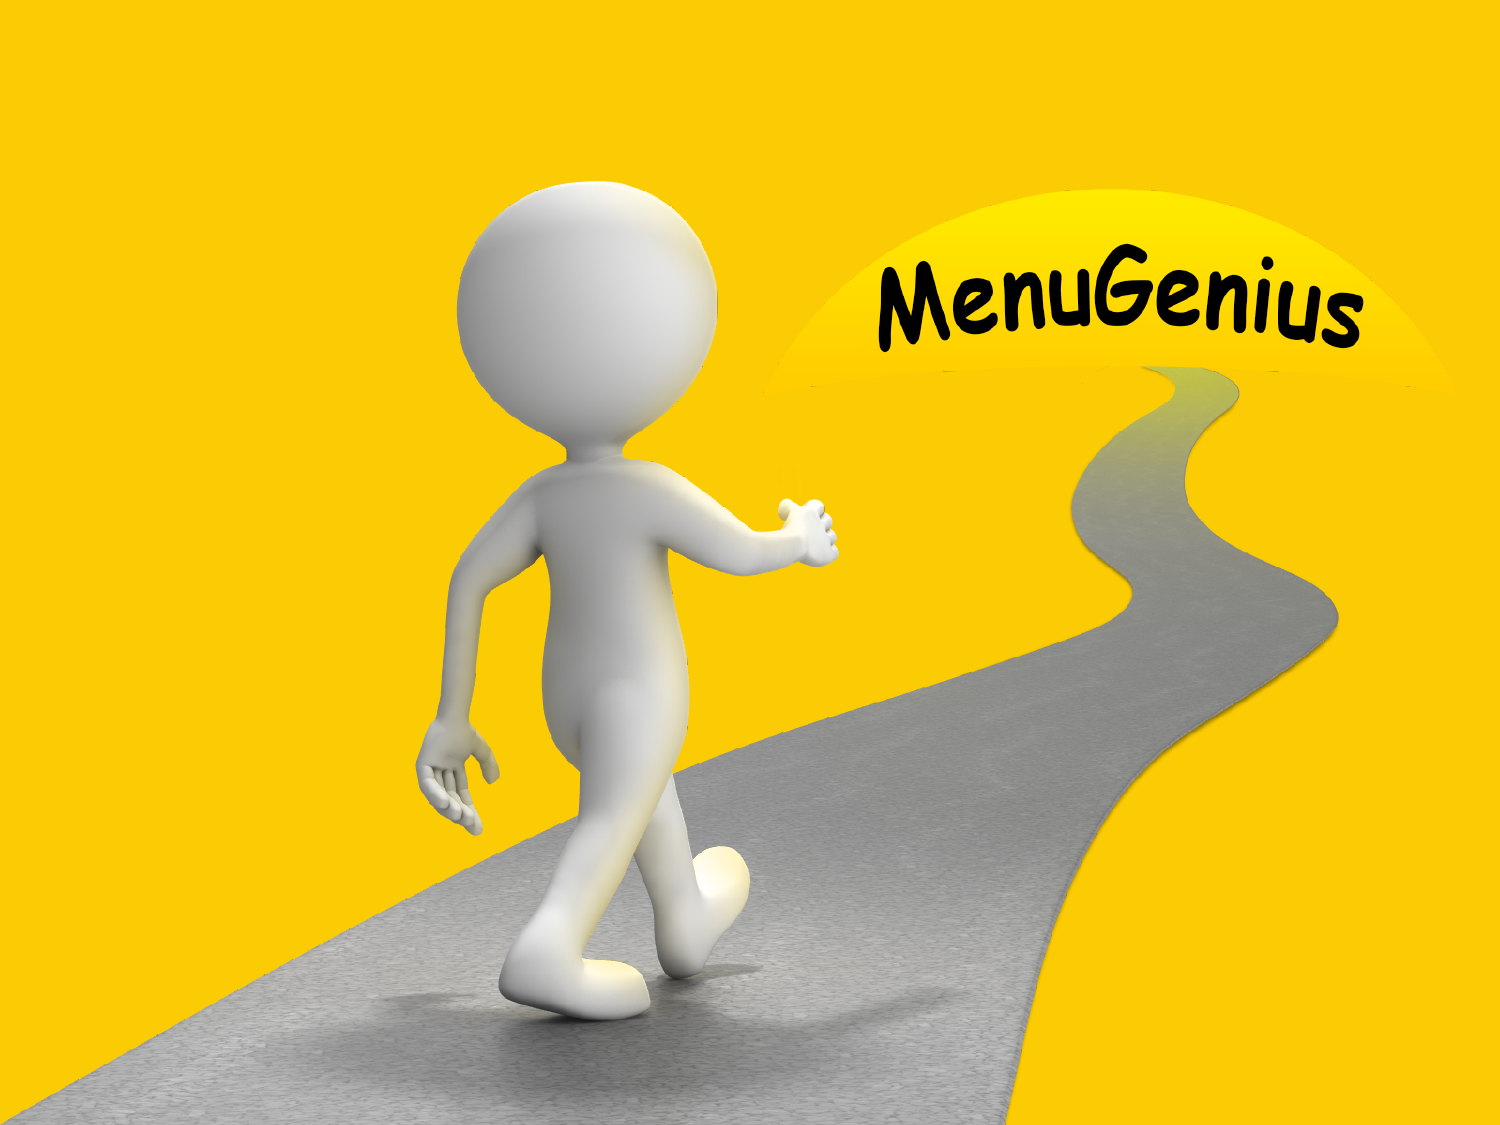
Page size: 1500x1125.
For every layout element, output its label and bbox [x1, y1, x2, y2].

picture [0, 145, 1476, 1125]
text_box [0, 0, 1500, 1125]
